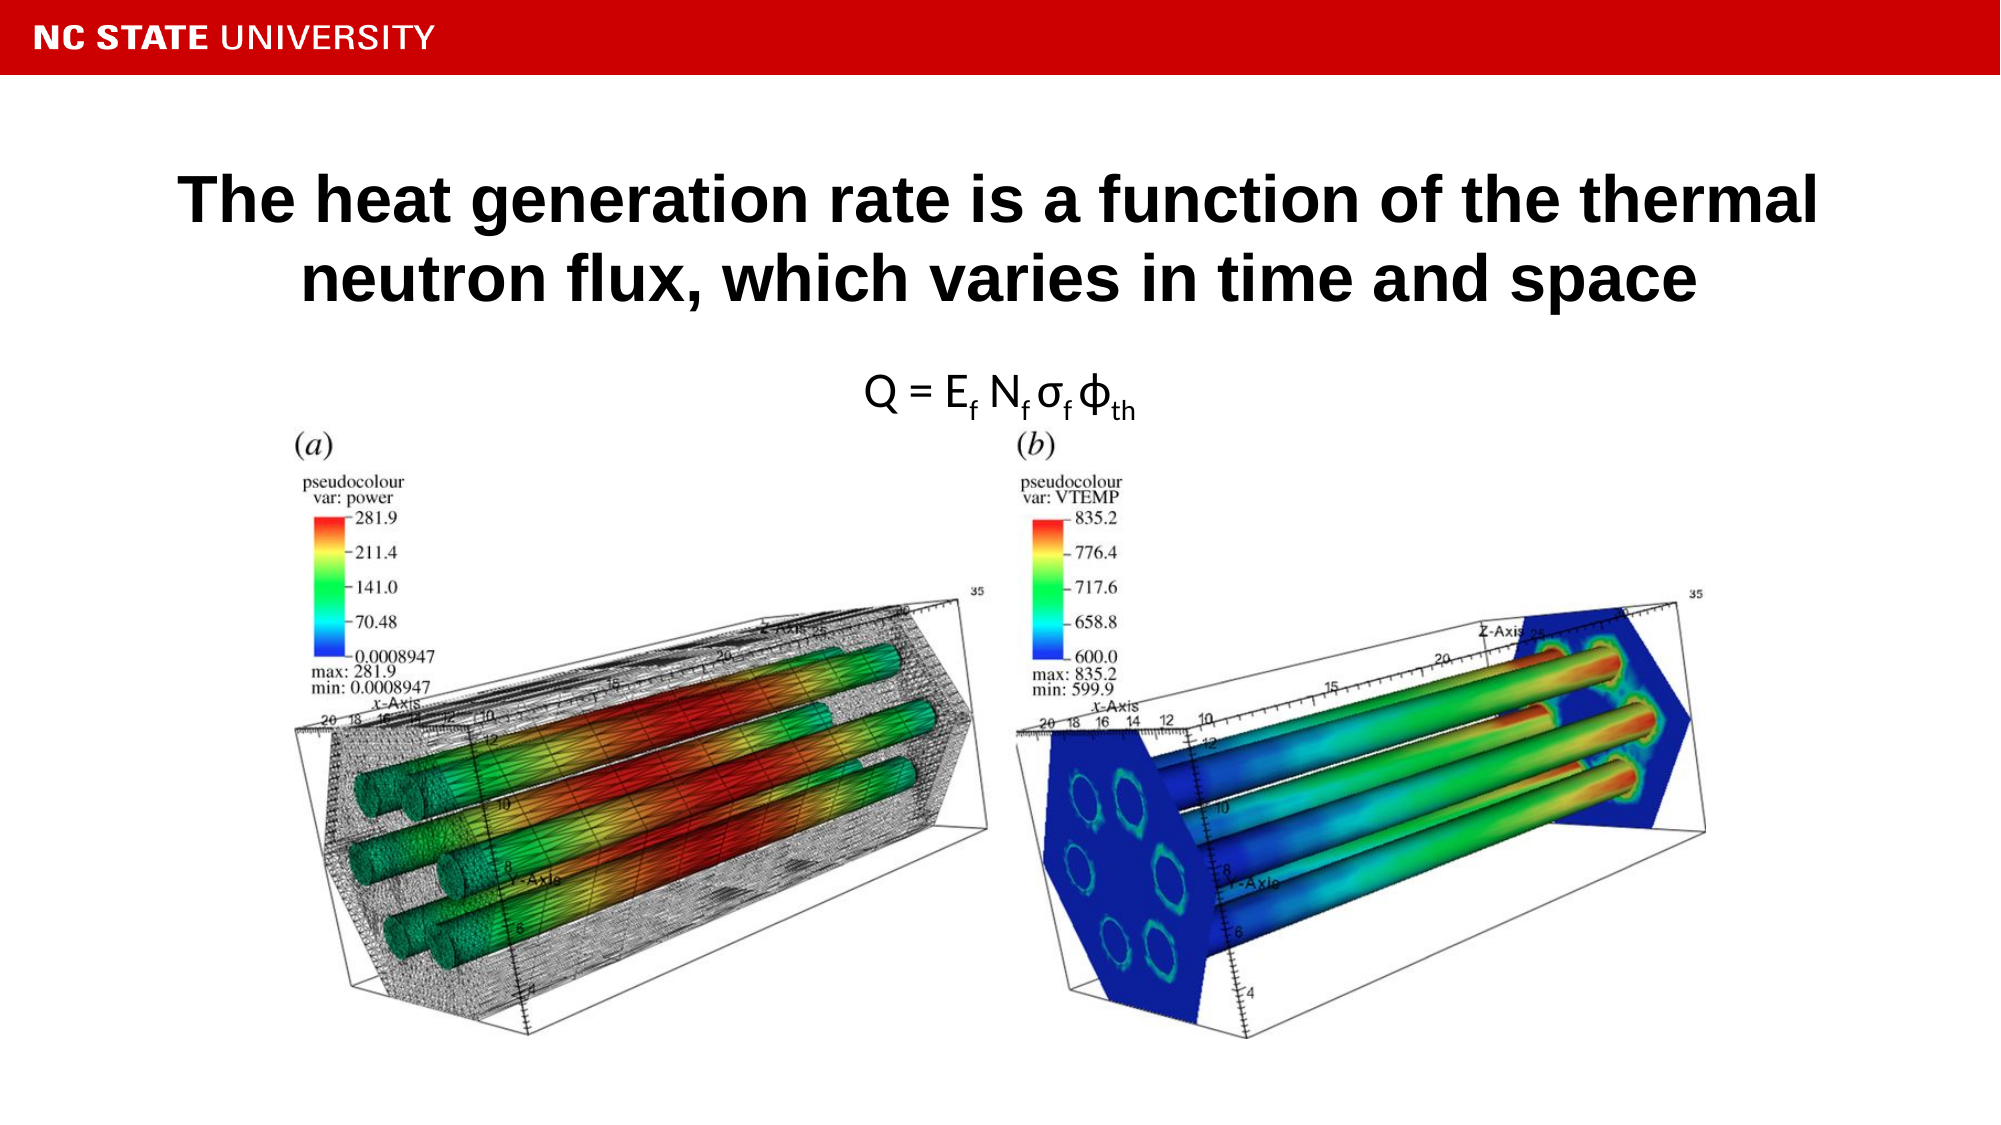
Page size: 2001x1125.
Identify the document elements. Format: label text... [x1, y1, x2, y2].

text_box Q = Ef Nf σf ϕth [848, 350, 1152, 424]
title The heat generation rate is a function of the thermal neutron flux, which varies in time and space [99, 147, 1900, 323]
picture [0, 0, 2000, 75]
picture [293, 425, 1707, 1039]
